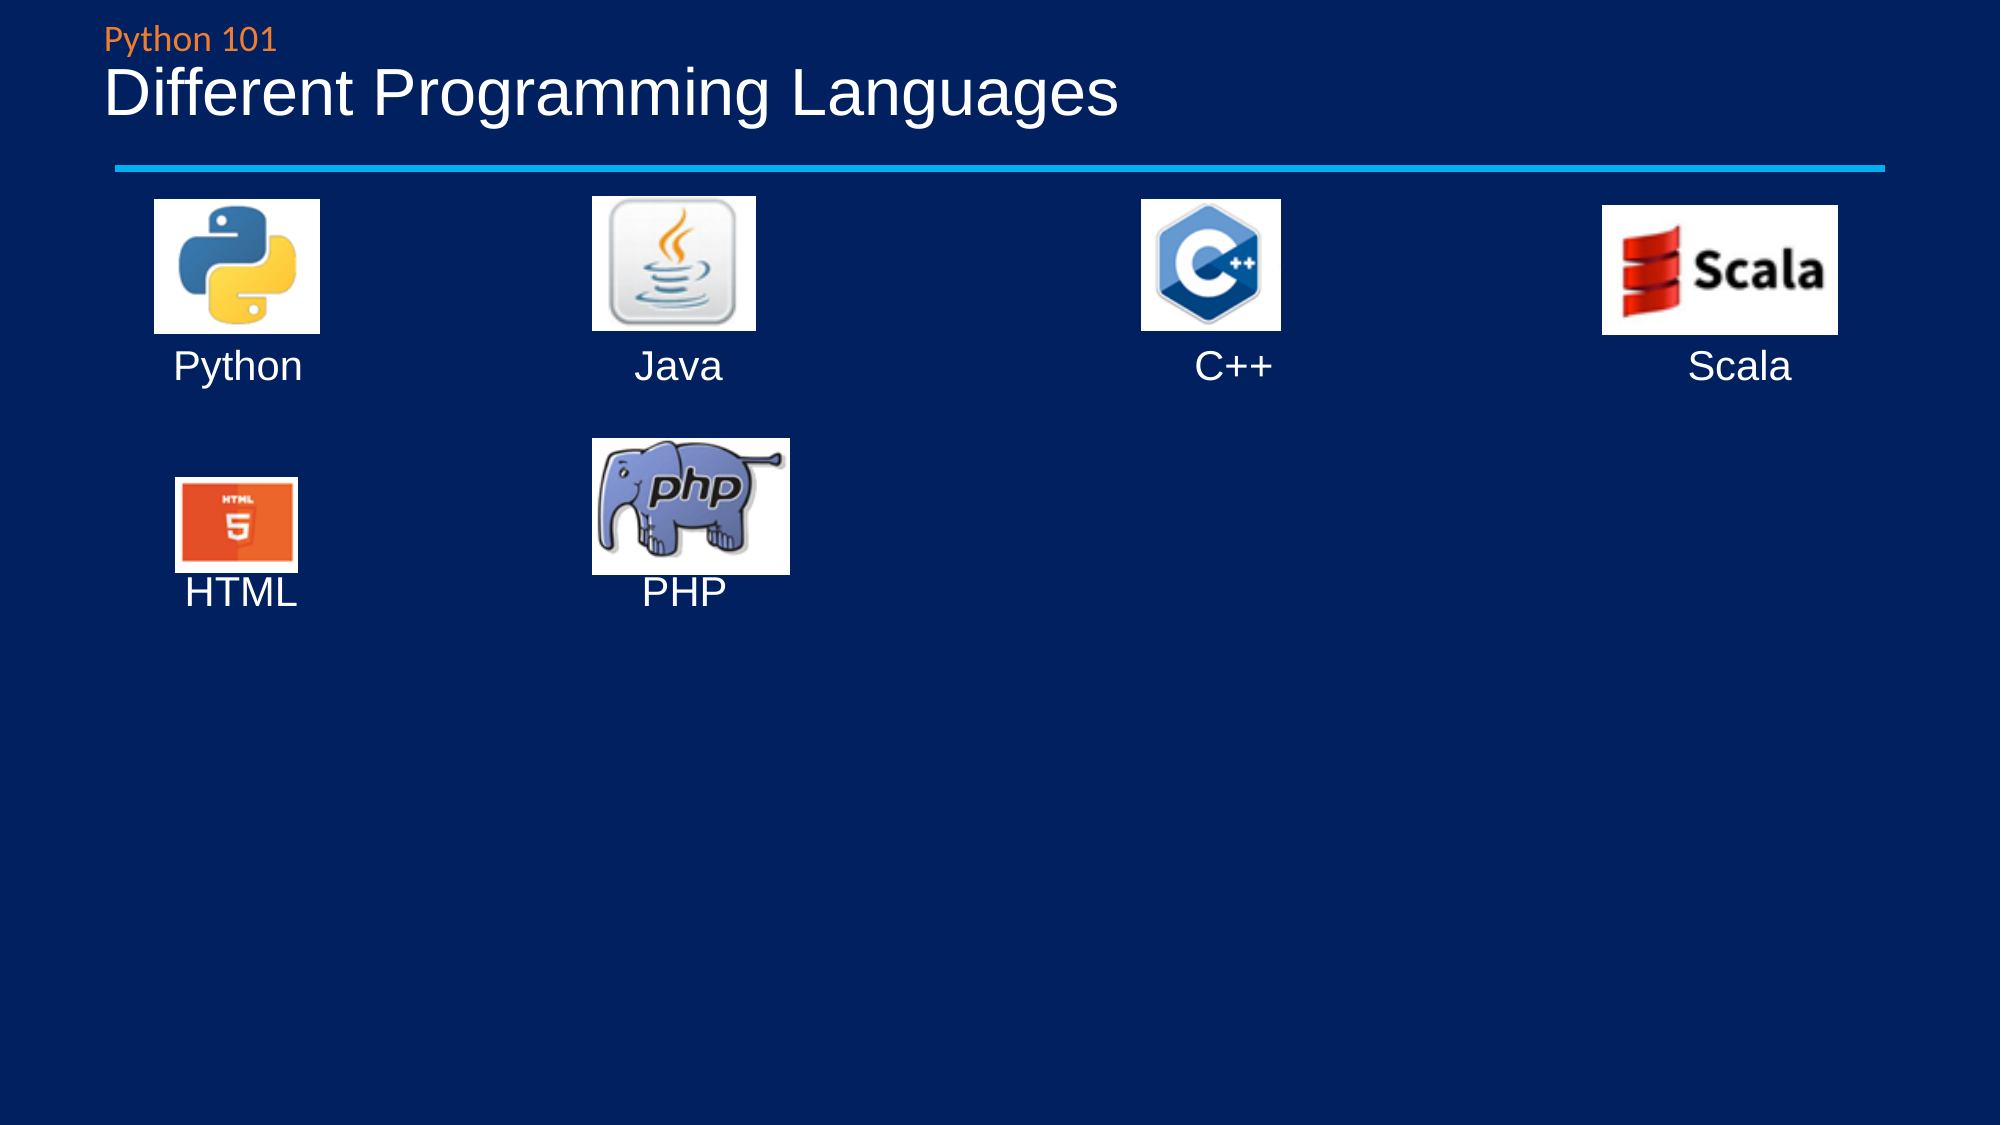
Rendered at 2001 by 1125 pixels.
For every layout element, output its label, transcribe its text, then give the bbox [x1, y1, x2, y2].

text_box [115, 165, 1885, 172]
picture [175, 477, 298, 573]
picture [1602, 205, 1838, 335]
picture [1141, 199, 1281, 331]
list Python Java C++ Scala HTML PHP [89, 181, 1922, 1079]
picture [592, 438, 790, 575]
picture [592, 196, 756, 331]
picture [154, 199, 320, 335]
text_box Python 101 [89, 6, 688, 67]
title Different Programming Languages [89, 34, 1922, 154]
